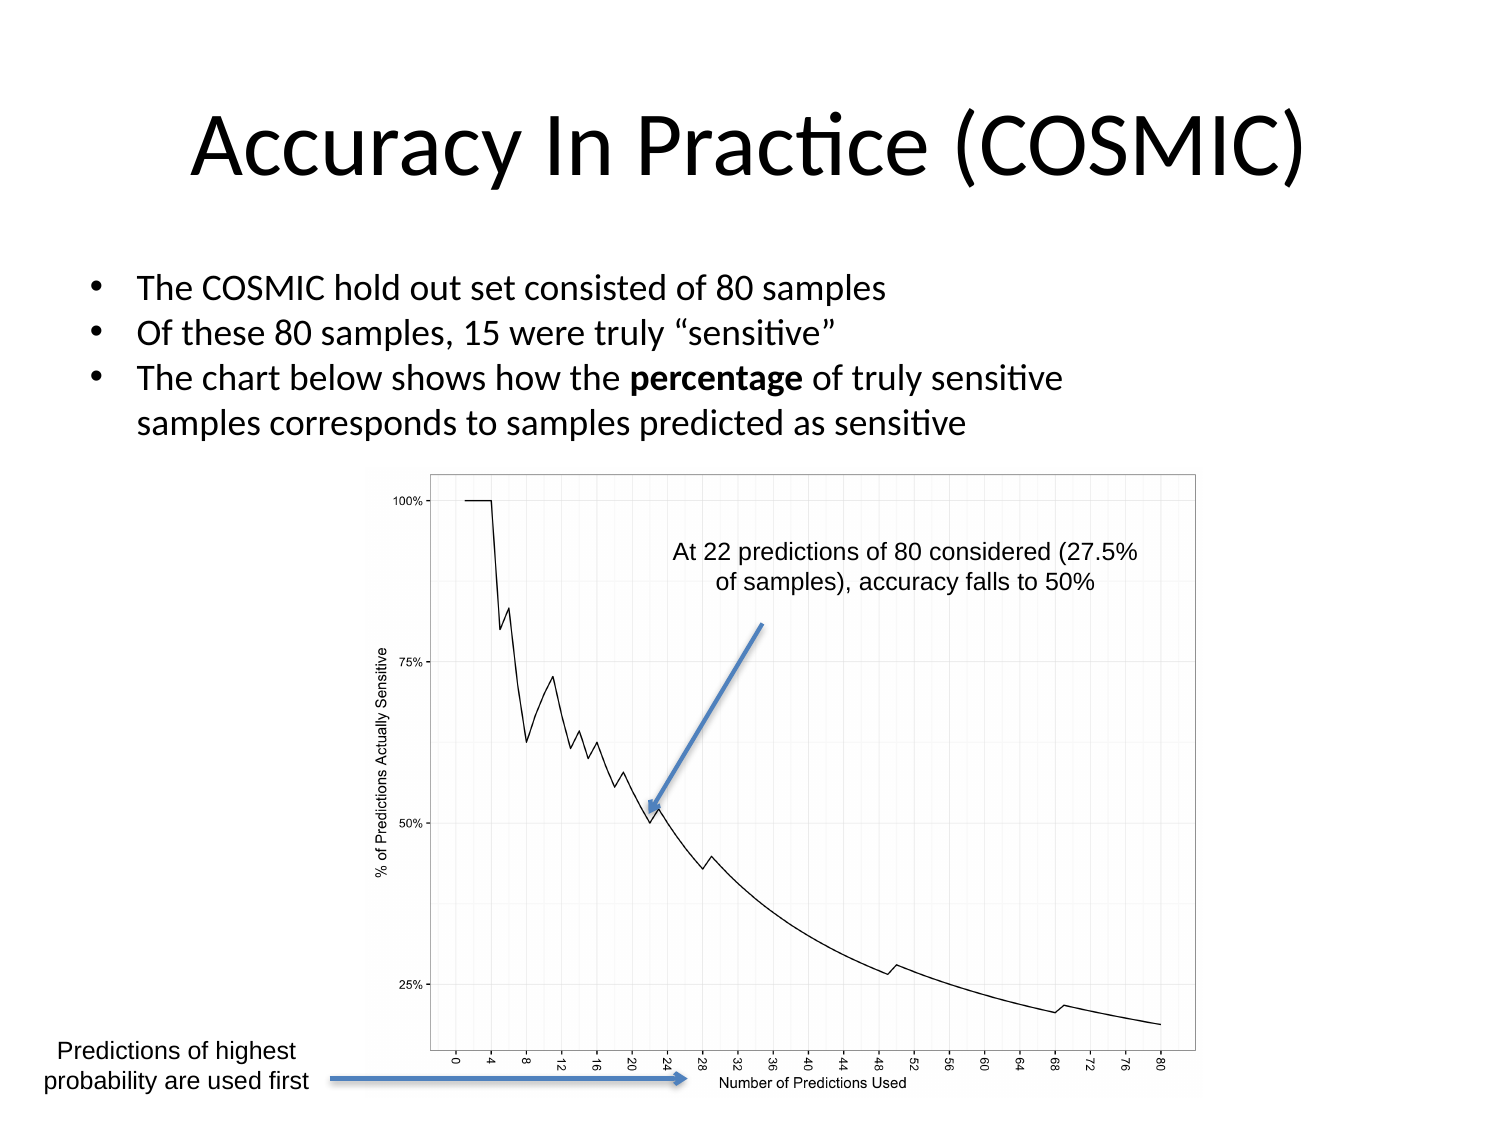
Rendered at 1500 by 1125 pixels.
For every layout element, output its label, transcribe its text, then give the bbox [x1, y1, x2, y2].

text_box The COSMIC hold out set consisted of 80 samples Of these 80 samples, 15 were truly “sensitive” The chart below shows how the percentage of truly sensitive samples corresponds to samples predicted as sensitive [74, 255, 1173, 451]
title Accuracy In Practice (COSMIC) [75, 45, 1425, 233]
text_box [648, 623, 763, 815]
picture [365, 467, 1203, 1098]
text_box Predictions of highest probability are used first [23, 1027, 330, 1102]
